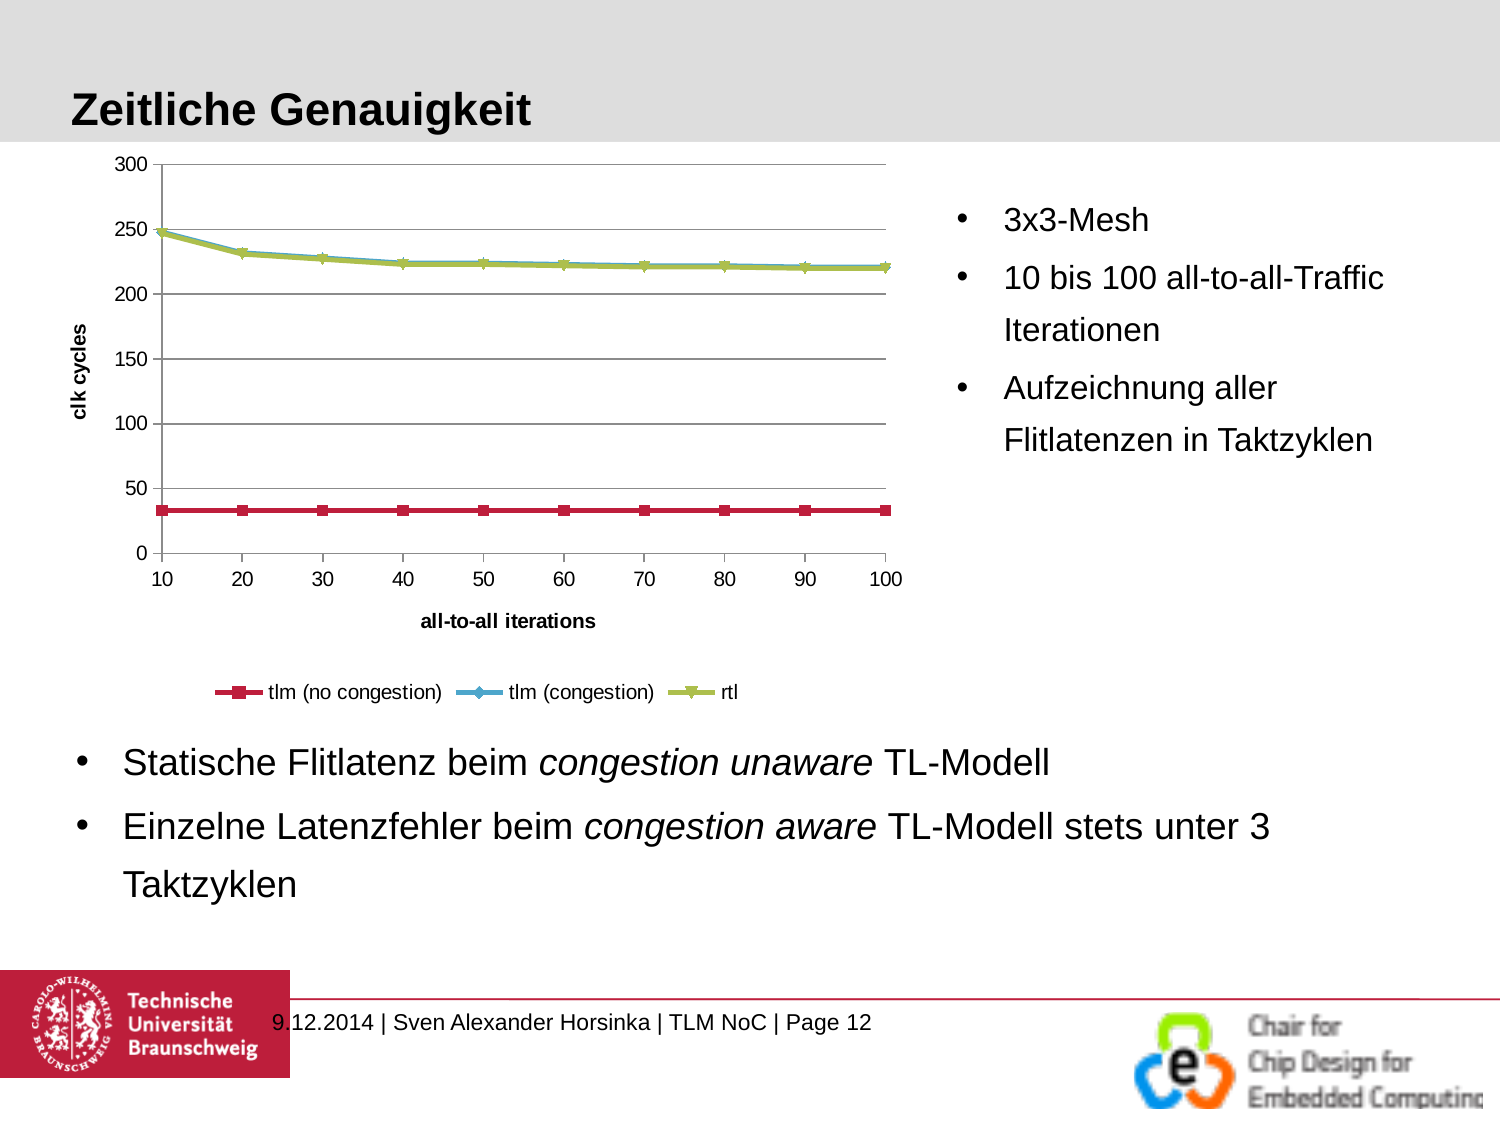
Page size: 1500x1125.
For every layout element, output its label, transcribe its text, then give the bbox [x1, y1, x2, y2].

chart [33, 141, 921, 711]
text_box Statische Flitlatenz beim congestion unaware TL-Modell Einzelne Latenzfehler beim congestion aware TL-Modell stets unter 3 Taktzyklen [75, 724, 1442, 906]
title Zeitliche Genauigkeit [70, 18, 1445, 135]
text_box 3x3-Mesh 10 bis 100 all-to-all-Traffic Iterationen Aufzeichnung aller Flitlatenzen in Taktzyklen [956, 185, 1444, 518]
picture [0, 970, 290, 1078]
